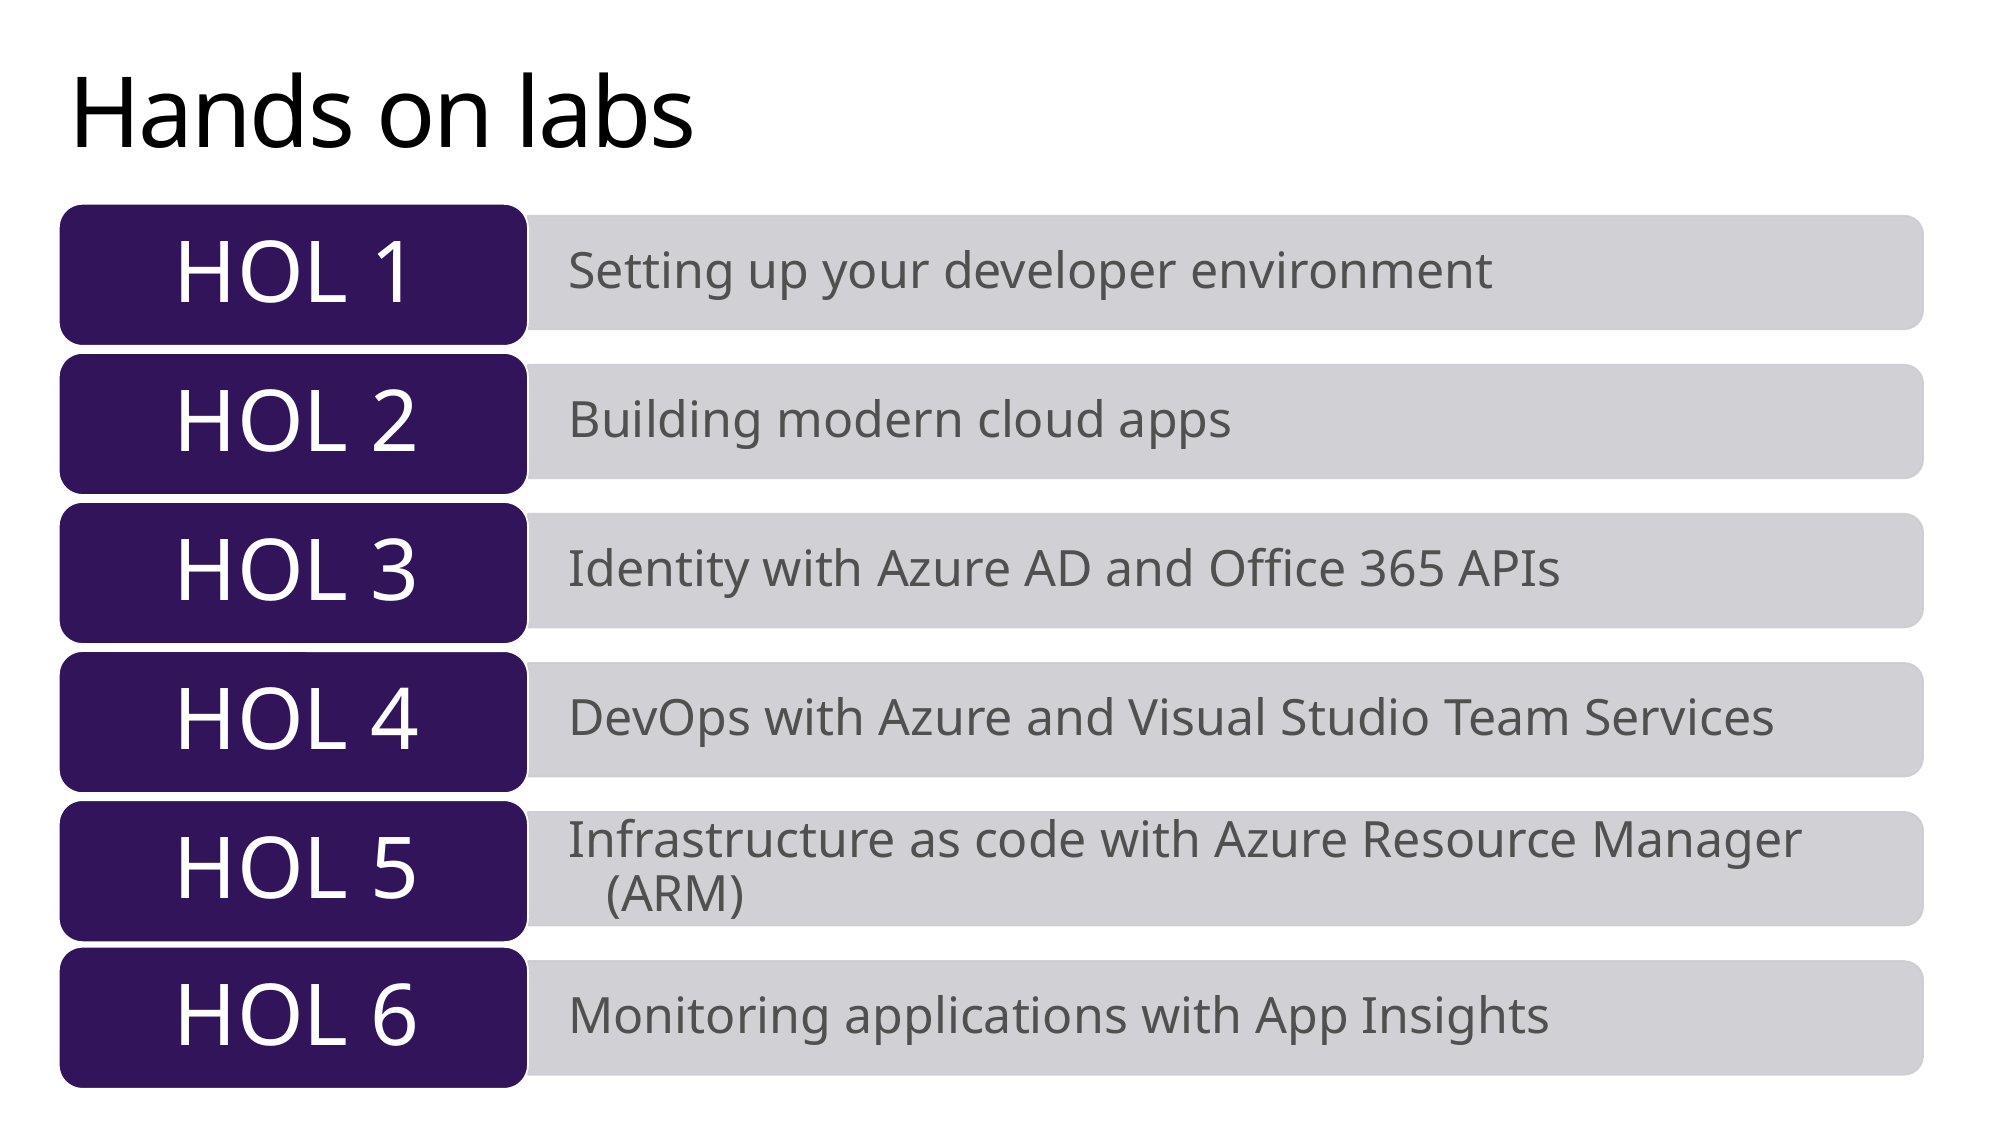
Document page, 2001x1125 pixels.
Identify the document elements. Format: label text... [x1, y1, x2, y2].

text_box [43, 200, 1938, 1090]
title Hands on labs [44, 47, 1957, 196]
